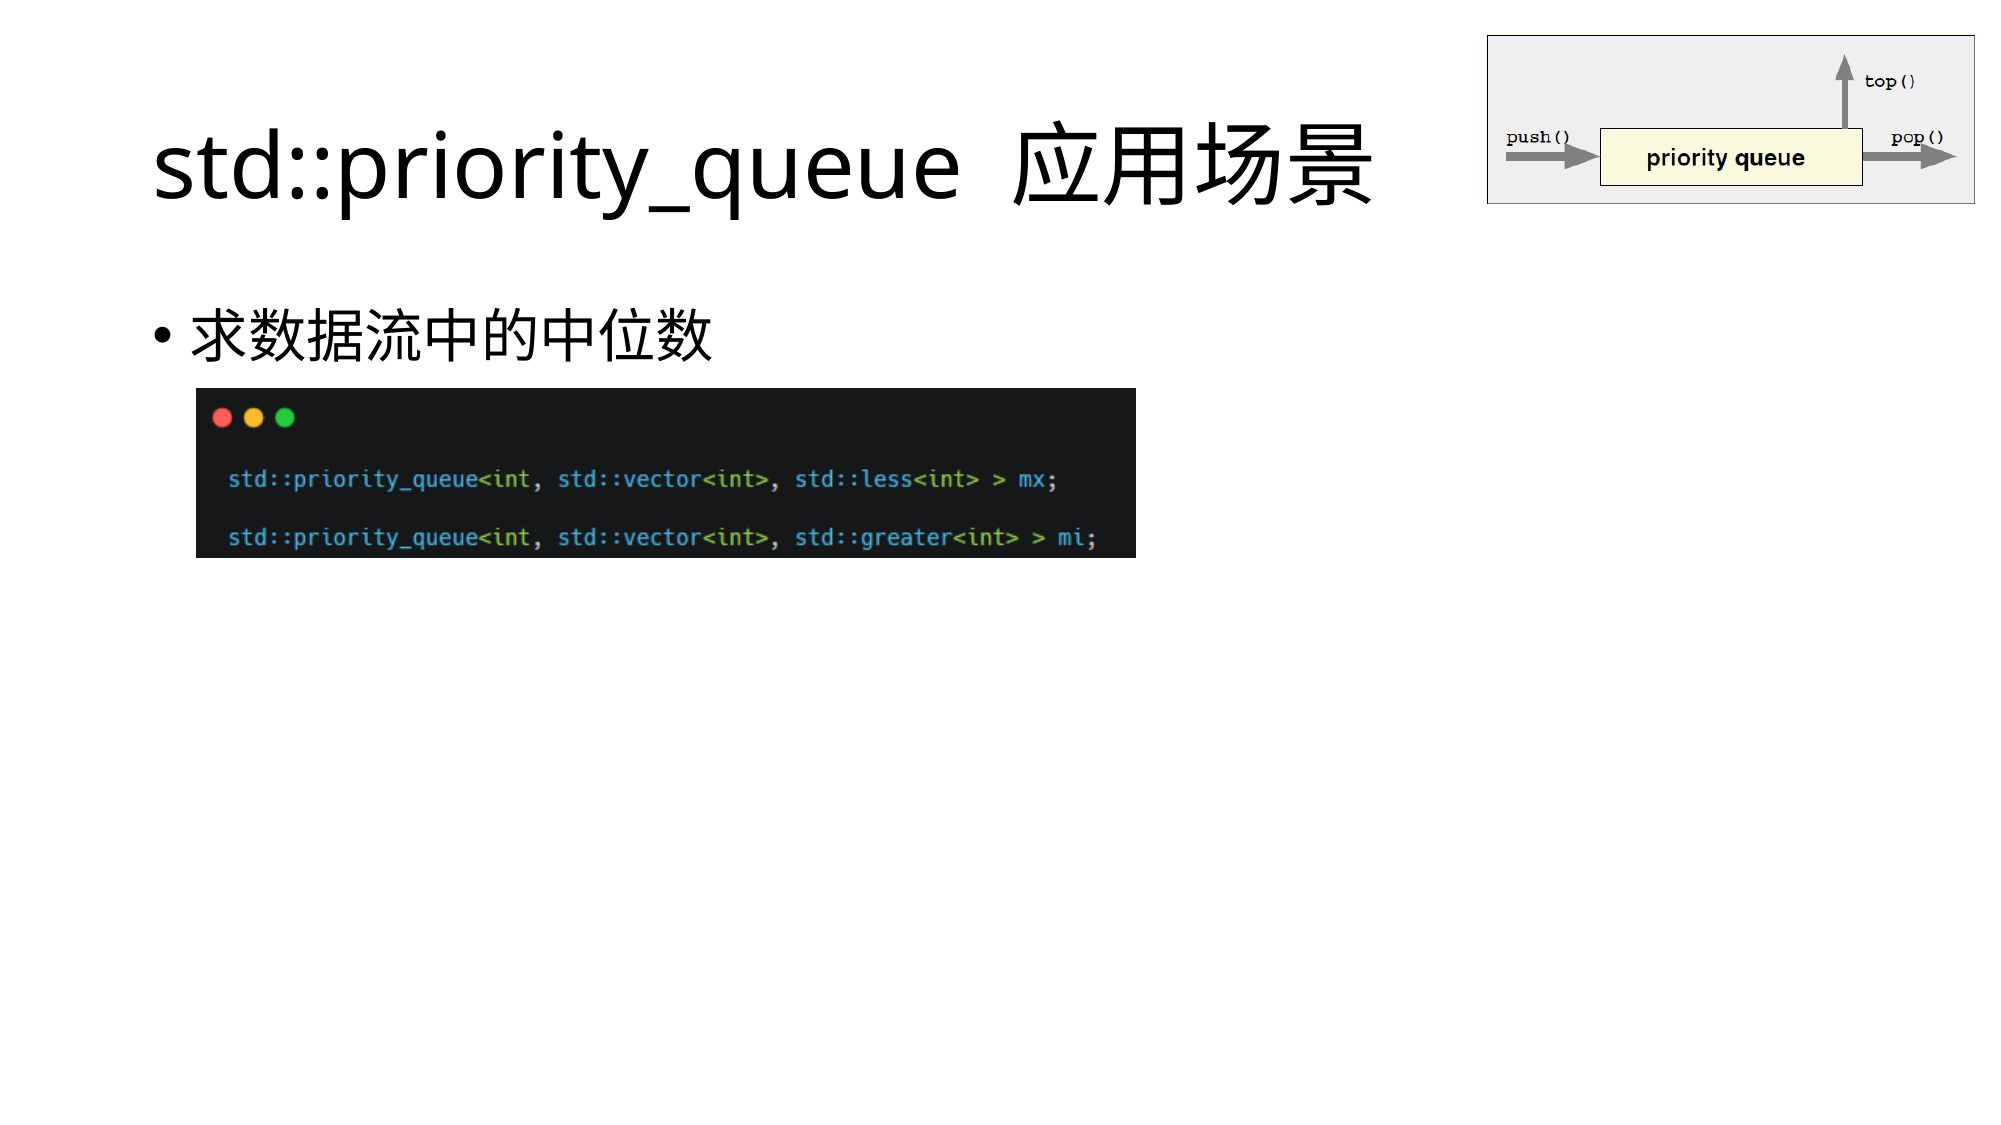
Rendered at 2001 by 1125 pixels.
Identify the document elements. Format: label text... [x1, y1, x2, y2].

title std::priority_queue 应用场景 [137, 59, 1863, 278]
picture [1486, 34, 1975, 204]
picture [196, 388, 1136, 558]
list 求数据流中的中位数 [137, 299, 1863, 1014]
